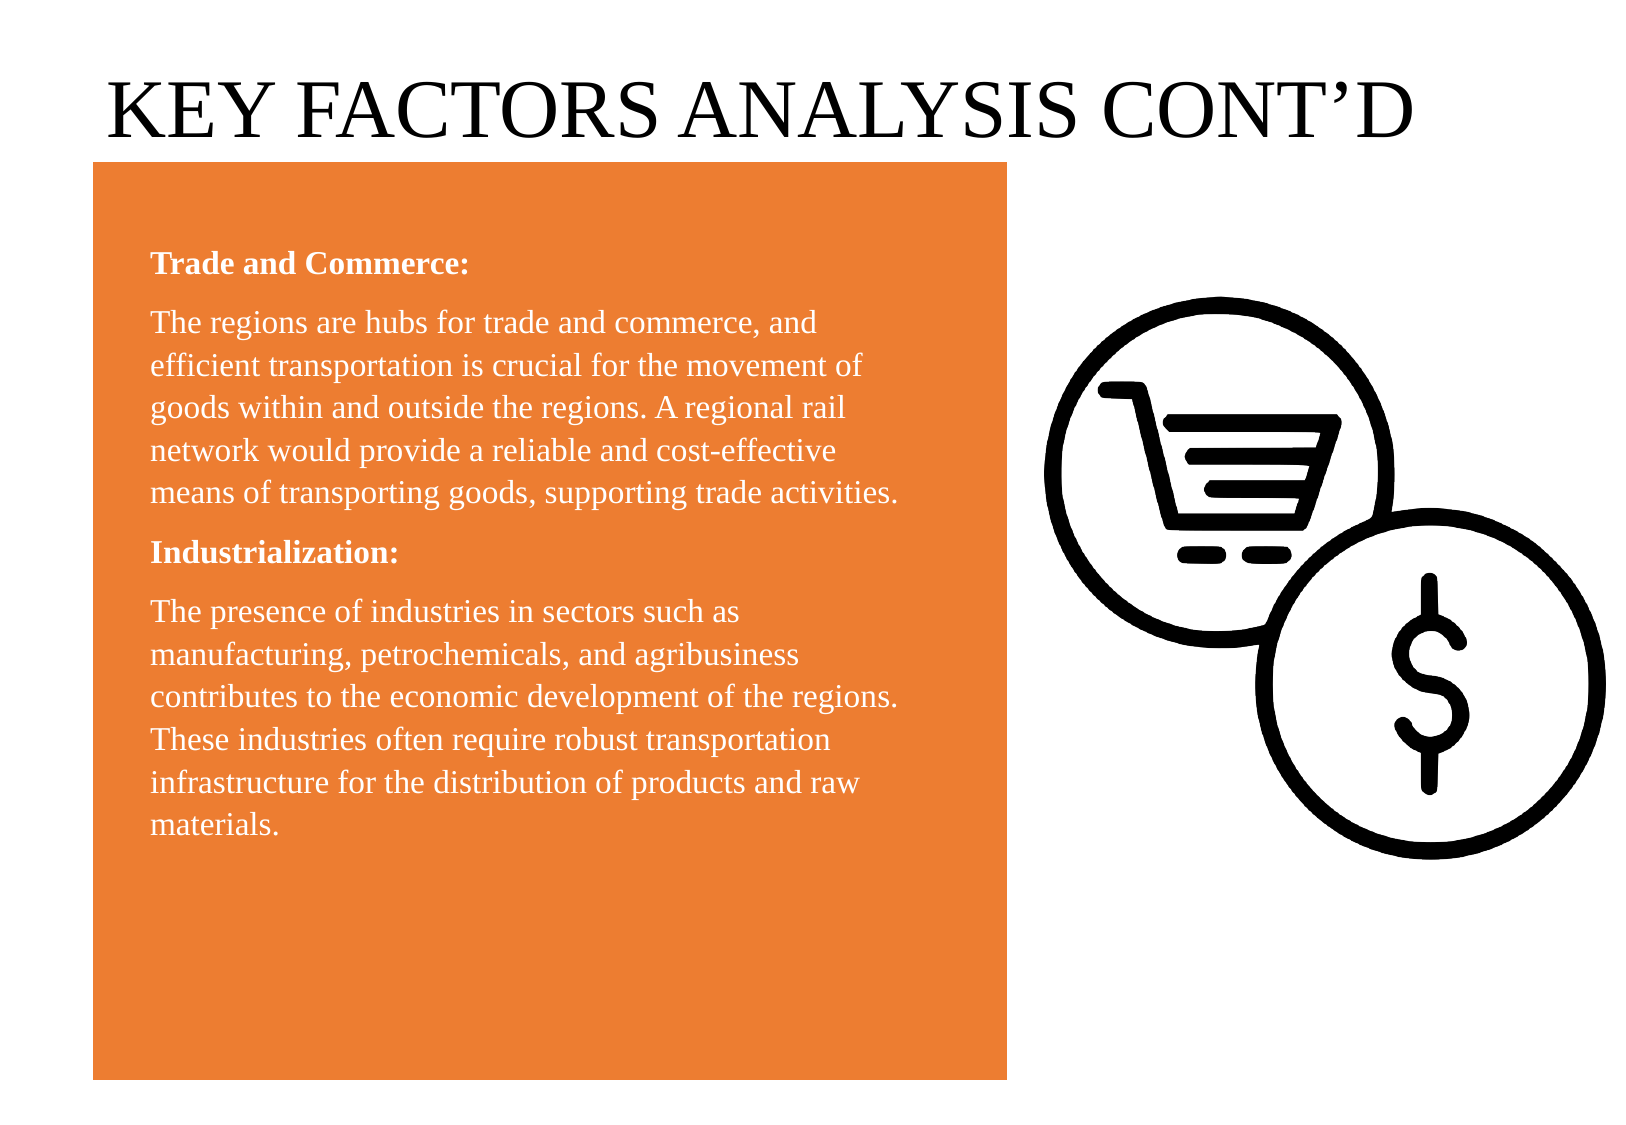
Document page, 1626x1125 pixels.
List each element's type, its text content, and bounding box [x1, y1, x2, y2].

text_box [91, 220, 1009, 1082]
list Trade and Commerce: The regions are hubs for trade and commerce, and efficient transportation is crucial for the movement of goods within and outside the regions. A regional rail network would provide a reliable and cost-effective means of transporting goods, supporting trade activities. Industrialization: The presence of industries in sectors such as manufacturing, petrochemicals, and agribusiness contributes to the economic development of the regions. These industries often require robust transportation infrastructure for the distribution of products and raw materials. [135, 230, 924, 1012]
title KEY FACTORS ANALYSIS CONT’D [91, 2, 1494, 220]
picture [1044, 296, 1606, 860]
